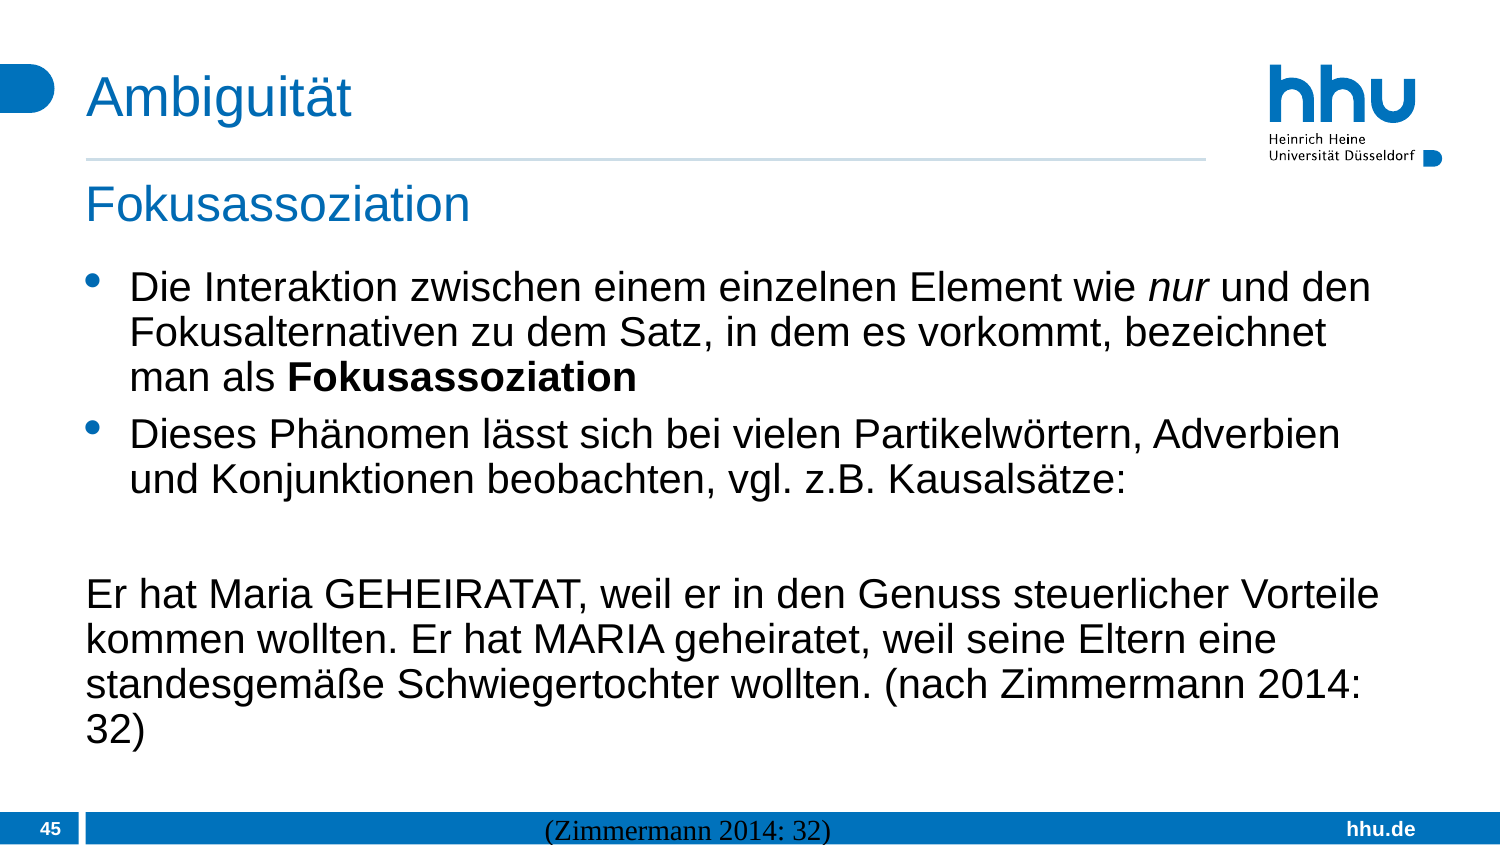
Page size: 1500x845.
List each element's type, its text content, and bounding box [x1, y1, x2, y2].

list Die Interaktion zwischen einem einzelnen Element wie nur und den Fokusalternativen zu dem Satz, in dem es vorkommt, bezeichnet man als Fokusassoziation Dieses Phänomen lässt sich bei vielen Partikelwörtern, Adverbien und Konjunktionen beobachten, vgl. z.B. Kausalsätze: Er hat Maria GEHEIRATAT, weil er in den Genuss steuerlicher Vorteile kommen wollten. Er hat MARIA geheiratet, weil seine Eltern eine standesgemäße Schwiegertochter wollten. (nach Zimmermann 2014: 32) [85, 253, 1415, 797]
title Ambiguität [86, 54, 1207, 129]
list Fokusassoziation [85, 178, 1415, 232]
footer (Zimmermann 2014: 32) [103, 816, 1273, 841]
slide_number 45 [5, 816, 62, 841]
